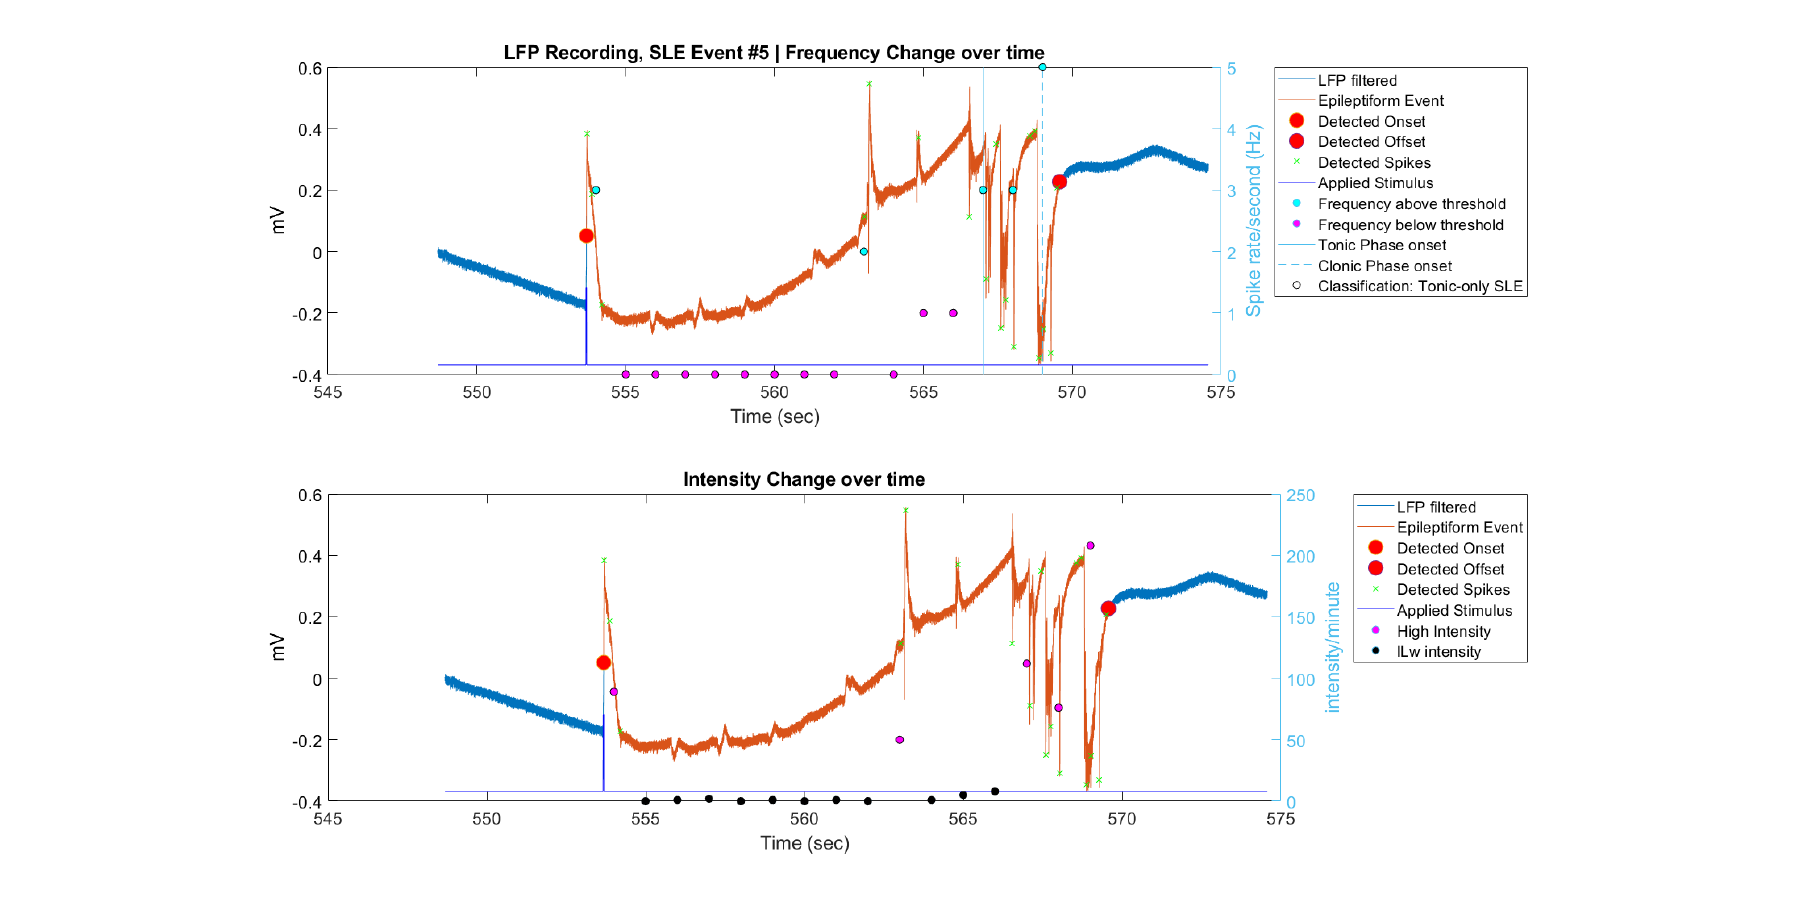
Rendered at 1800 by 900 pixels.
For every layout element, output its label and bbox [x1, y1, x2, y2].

picture [126, 0, 1674, 900]
